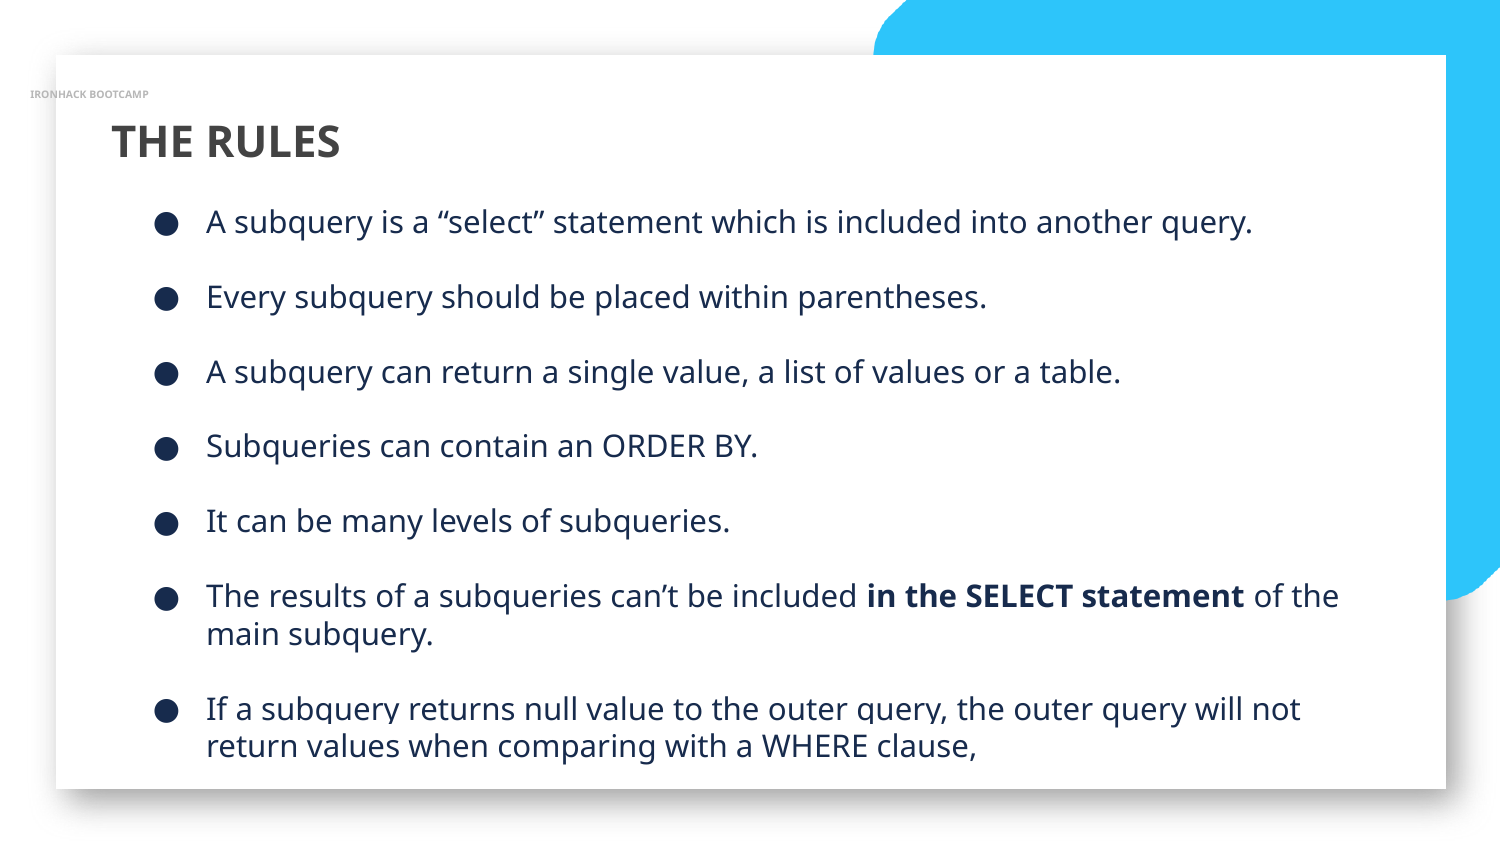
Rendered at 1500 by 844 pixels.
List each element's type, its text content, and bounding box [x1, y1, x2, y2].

text_box A subquery is a “select” statement which is included into another query. Every subquery should be placed within parentheses. A subquery can return a single value, a list of values or a table. Subqueries can contain an ORDER BY. It can be many levels of subqueries. The results of a subqueries can’t be included in the SELECT statement of the main subquery. If a subquery returns null value to the outer query, the outer query will not return values when comparing with a WHERE clause, [115, 187, 1389, 671]
text_box THE RULES [96, 99, 1417, 216]
text_box IRONHACK BOOTCAMP [15, 71, 354, 108]
picture [0, 0, 1500, 844]
